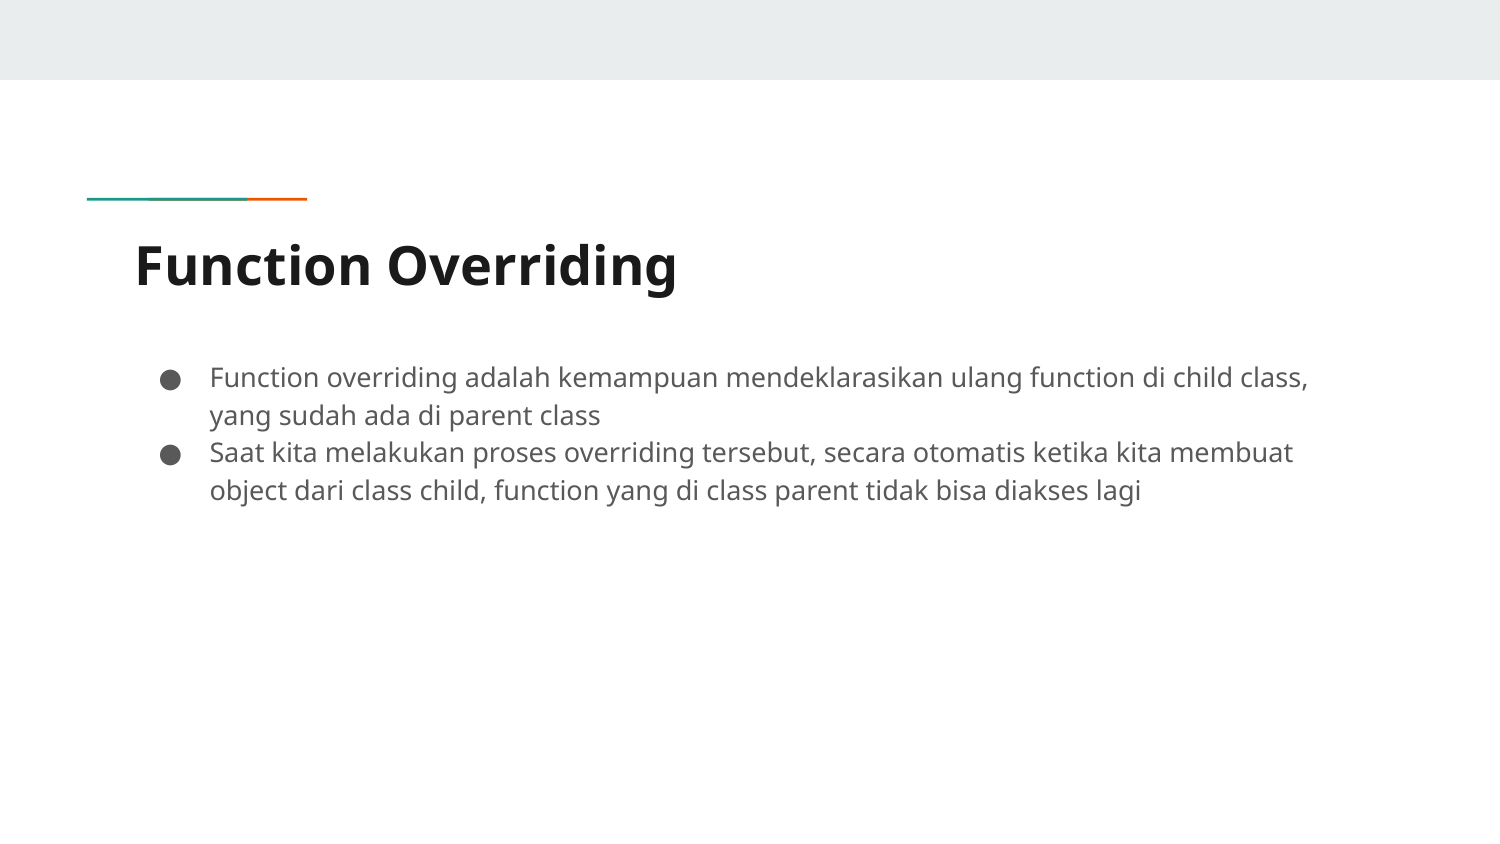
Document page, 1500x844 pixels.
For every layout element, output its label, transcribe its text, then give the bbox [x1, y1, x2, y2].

title Function Overriding [119, 216, 1381, 305]
list Function overriding adalah kemampuan mendeklarasikan ulang function di child class, yang sudah ada di parent class Saat kita melakukan proses overriding tersebut, secara otomatis ketika kita membuat object dari class child, function yang di class parent tidak bisa diakses lagi [119, 341, 1381, 712]
